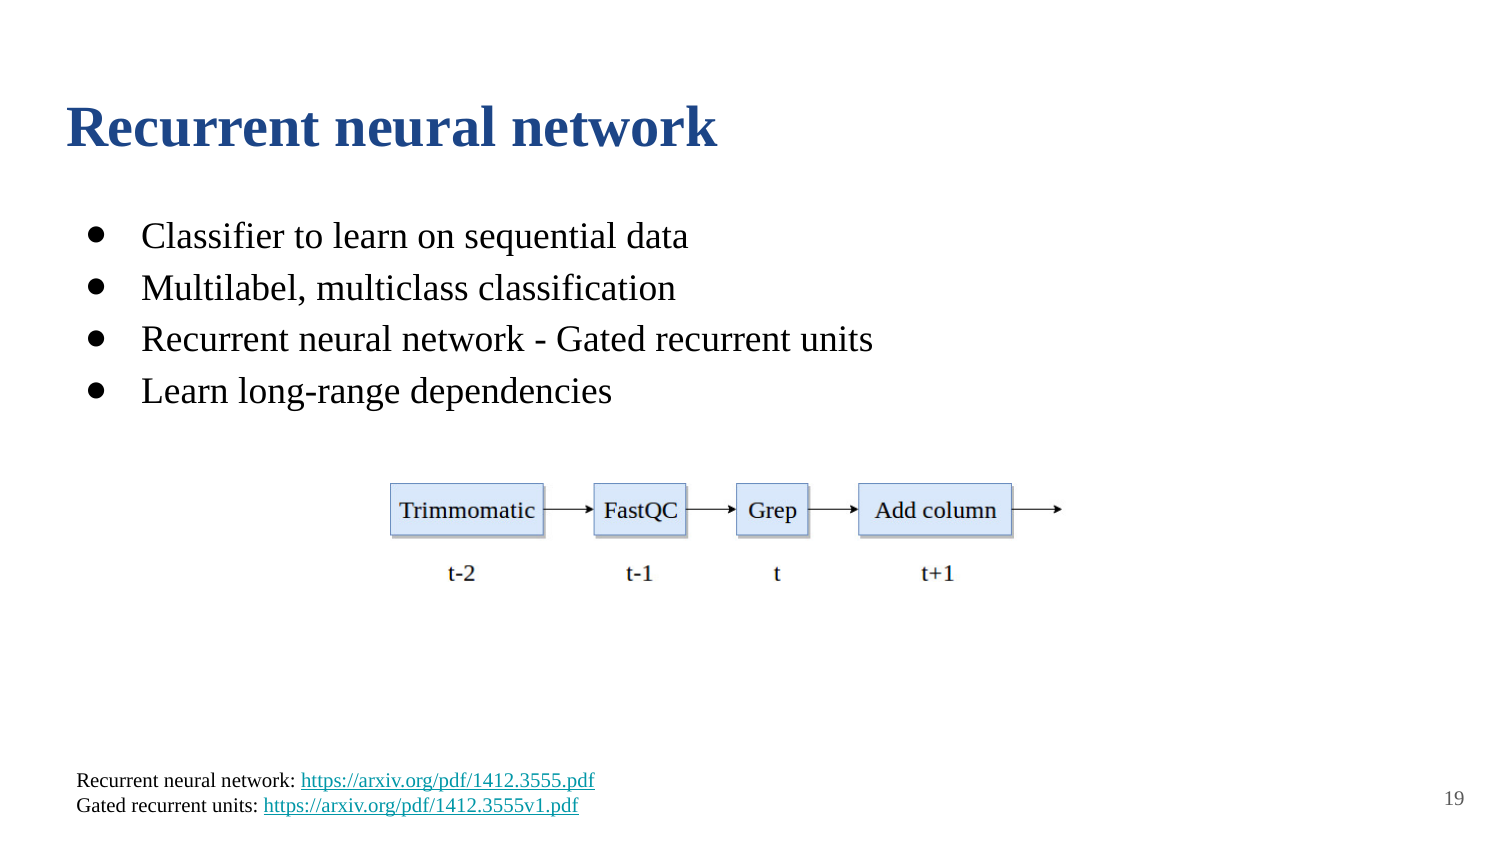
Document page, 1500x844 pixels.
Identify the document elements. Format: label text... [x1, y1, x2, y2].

list Classifier to learn on sequential data Multilabel, multiclass classification Recurrent neural network - Gated recurrent units Learn long-range dependencies [51, 189, 1449, 750]
picture [390, 483, 1072, 587]
slide_number ‹#› [1389, 764, 1480, 830]
title Recurrent neural network [51, 72, 1449, 167]
text_box Recurrent neural network: https://arxiv.org/pdf/1412.3555.pdf Gated recurrent units: https://arxiv.org/pdf/1412.3555v1.pdf [61, 778, 947, 830]
